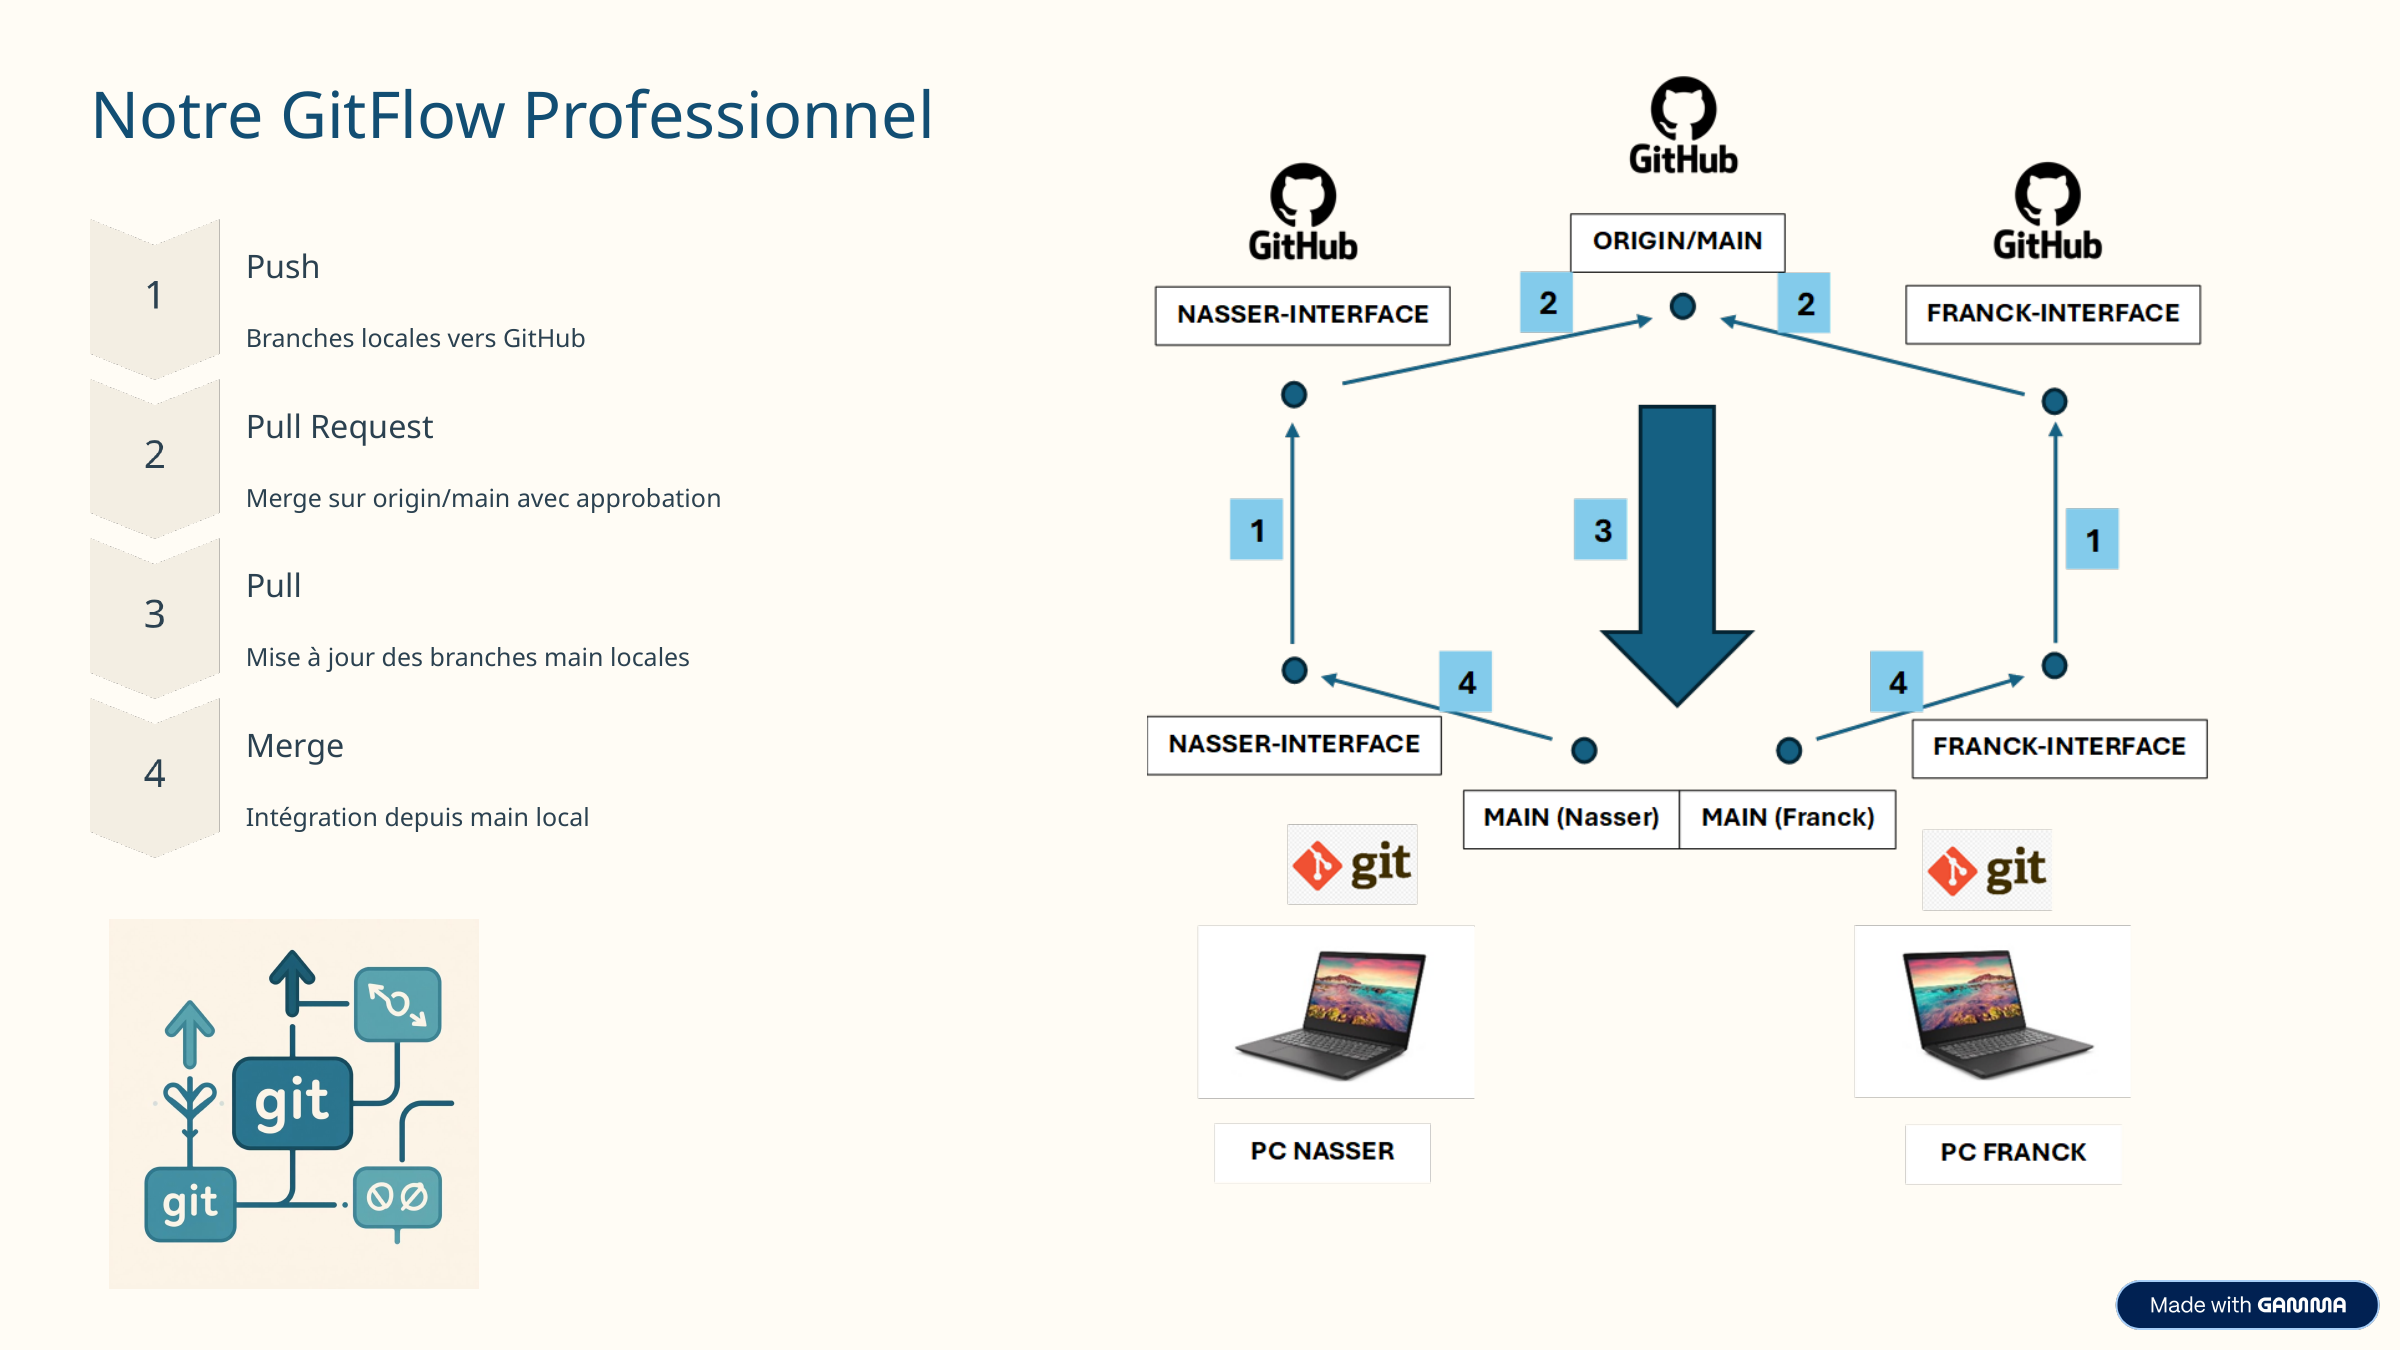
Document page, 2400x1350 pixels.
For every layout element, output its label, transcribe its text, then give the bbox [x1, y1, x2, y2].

text_box Intégration depuis main local [245, 790, 941, 832]
picture [90, 219, 220, 858]
text_box Branches locales vers GitHub [245, 312, 941, 354]
text_box Mise à jour des branches main locales [245, 631, 941, 673]
text_box Pull Request [245, 405, 570, 446]
text_box Notre GitFlow Professionnel [90, 71, 976, 152]
text_box Pull [245, 564, 570, 606]
picture [109, 919, 479, 1289]
text_box Push [245, 245, 570, 287]
picture [2106, 1271, 2389, 1339]
text_box Merge [245, 724, 570, 765]
text_box Merge sur origin/main avec approbation [245, 471, 941, 513]
picture [1147, 75, 2213, 1187]
